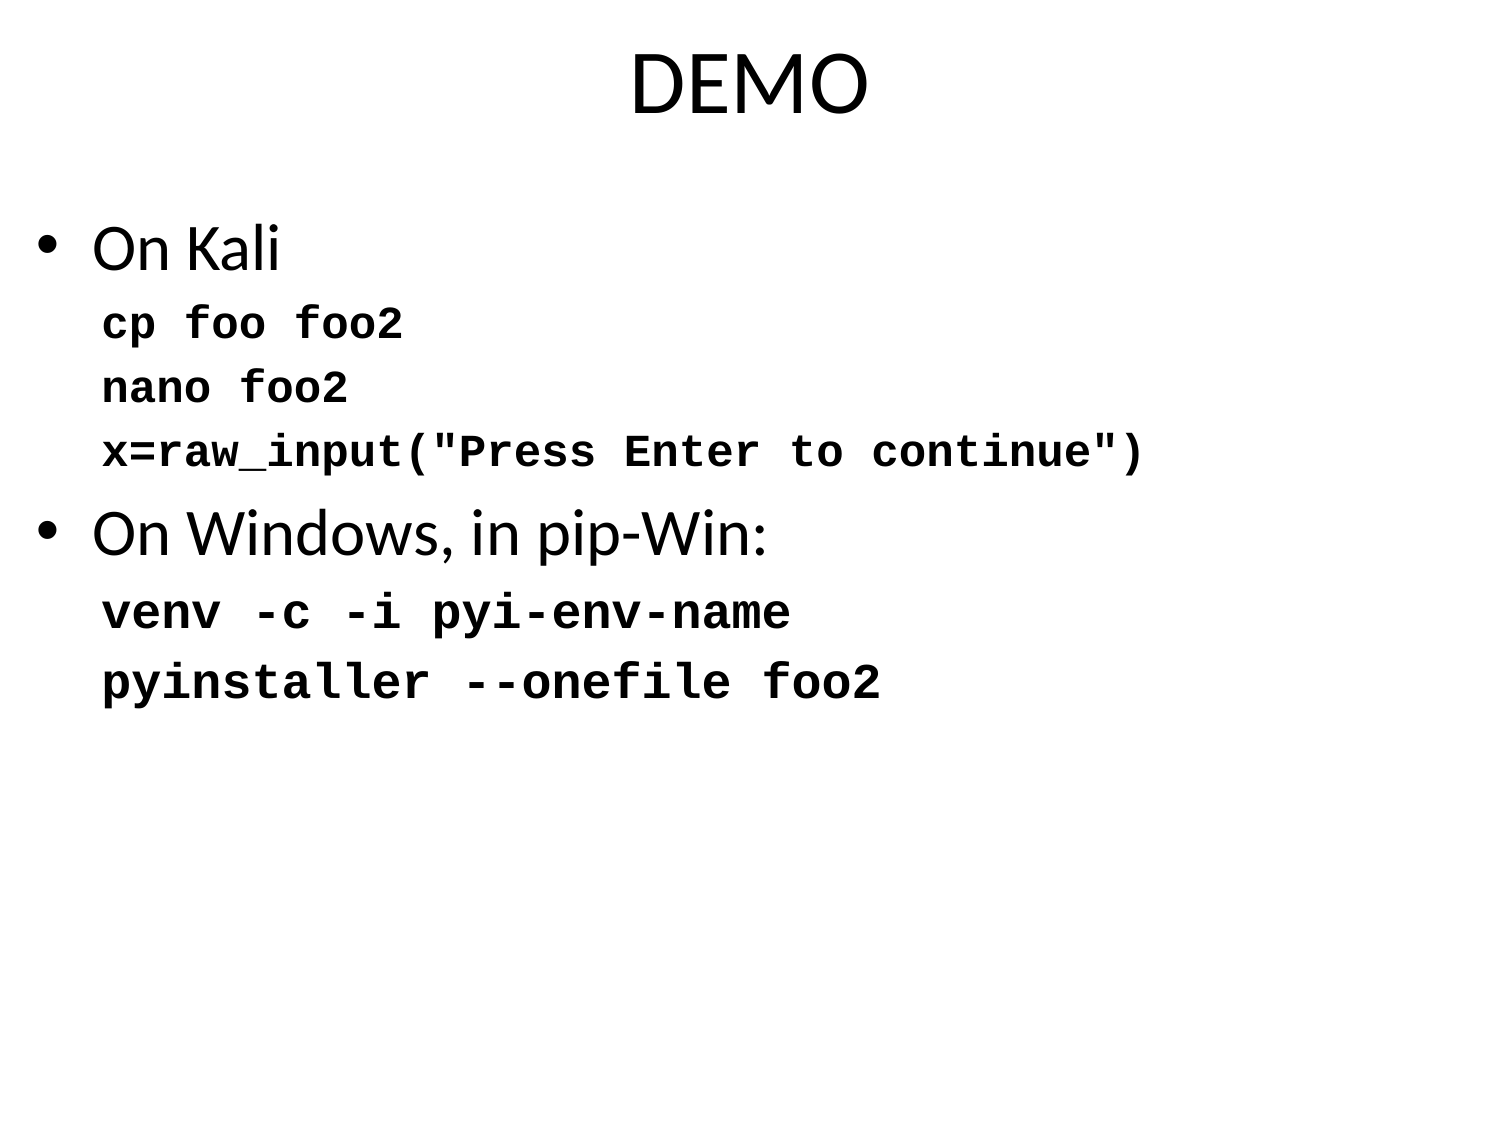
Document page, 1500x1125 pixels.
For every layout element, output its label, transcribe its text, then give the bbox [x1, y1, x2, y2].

list On Kali cp foo foo2 nano foo2 x=raw_input("Press Enter to continue") On Windows, in pip-Win: venv -c -i pyi-env-name pyinstaller --onefile foo2 [20, 195, 1480, 1125]
title DEMO [75, 0, 1425, 155]
